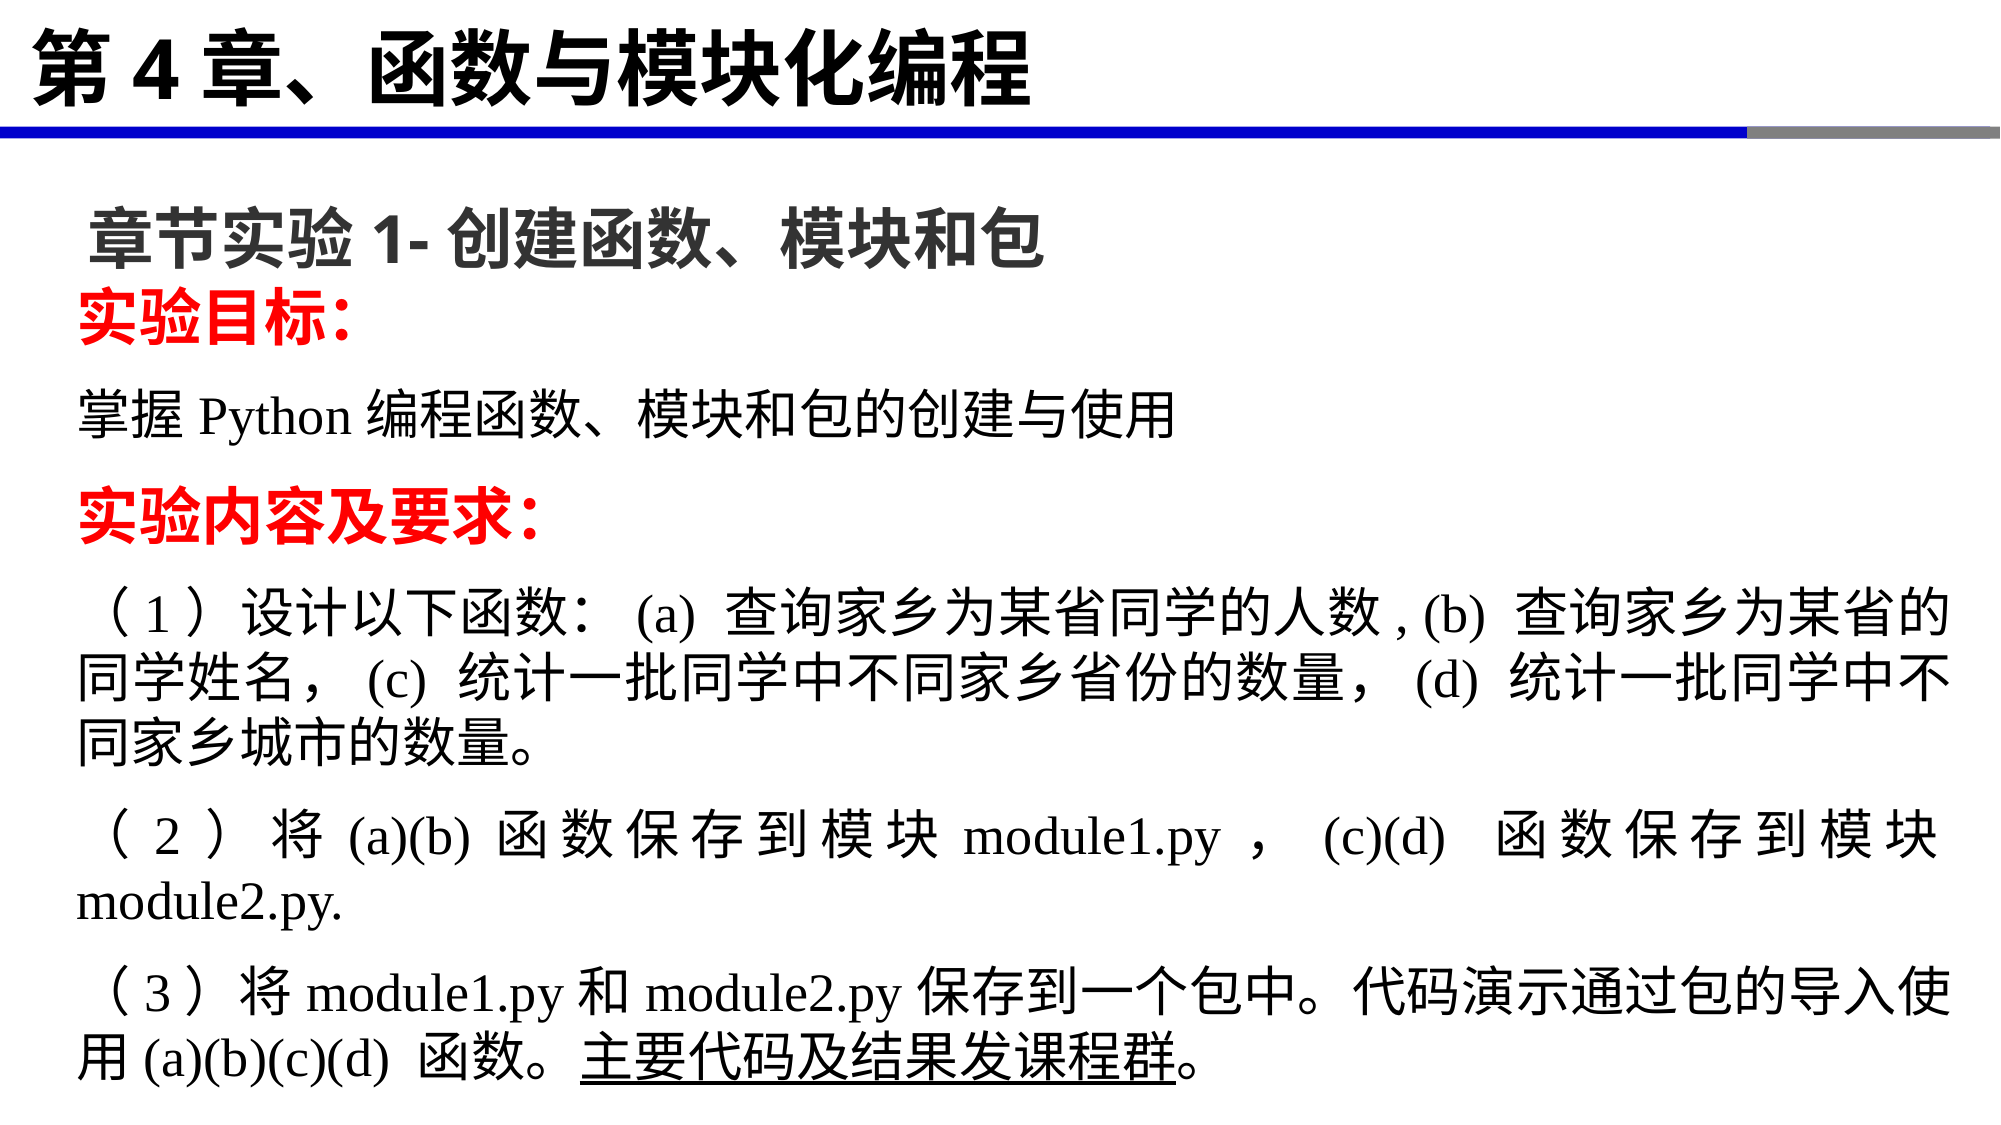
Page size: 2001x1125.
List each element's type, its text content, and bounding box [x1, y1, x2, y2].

title 第4章、函数与模块化编程 [0, 1, 1729, 132]
text_box 章节实验1-创建函数、模块和包 [72, 148, 1165, 271]
text_box 实验目标： 掌握Python编程函数、模块和包的创建与使用 实验内容及要求： （1）设计以下函数：(a) 查询家乡为某省同学的人数, (b) 查询家乡为某省的同学姓名，(c) 统计一批同学中不同家乡省份的数量，(d) 统计一批同学中不同家乡城市的数量。 （2）将(a)(b)函数保存到模块module1.py，(c)(d) 函数保存到模块module2.py. （3）将module1.py和module2.py保存到一个包中。代码演示通过包的导入使用(a)(b)(c)(d) 函数。主要代码及结果发课程群。 [61, 271, 1967, 1096]
